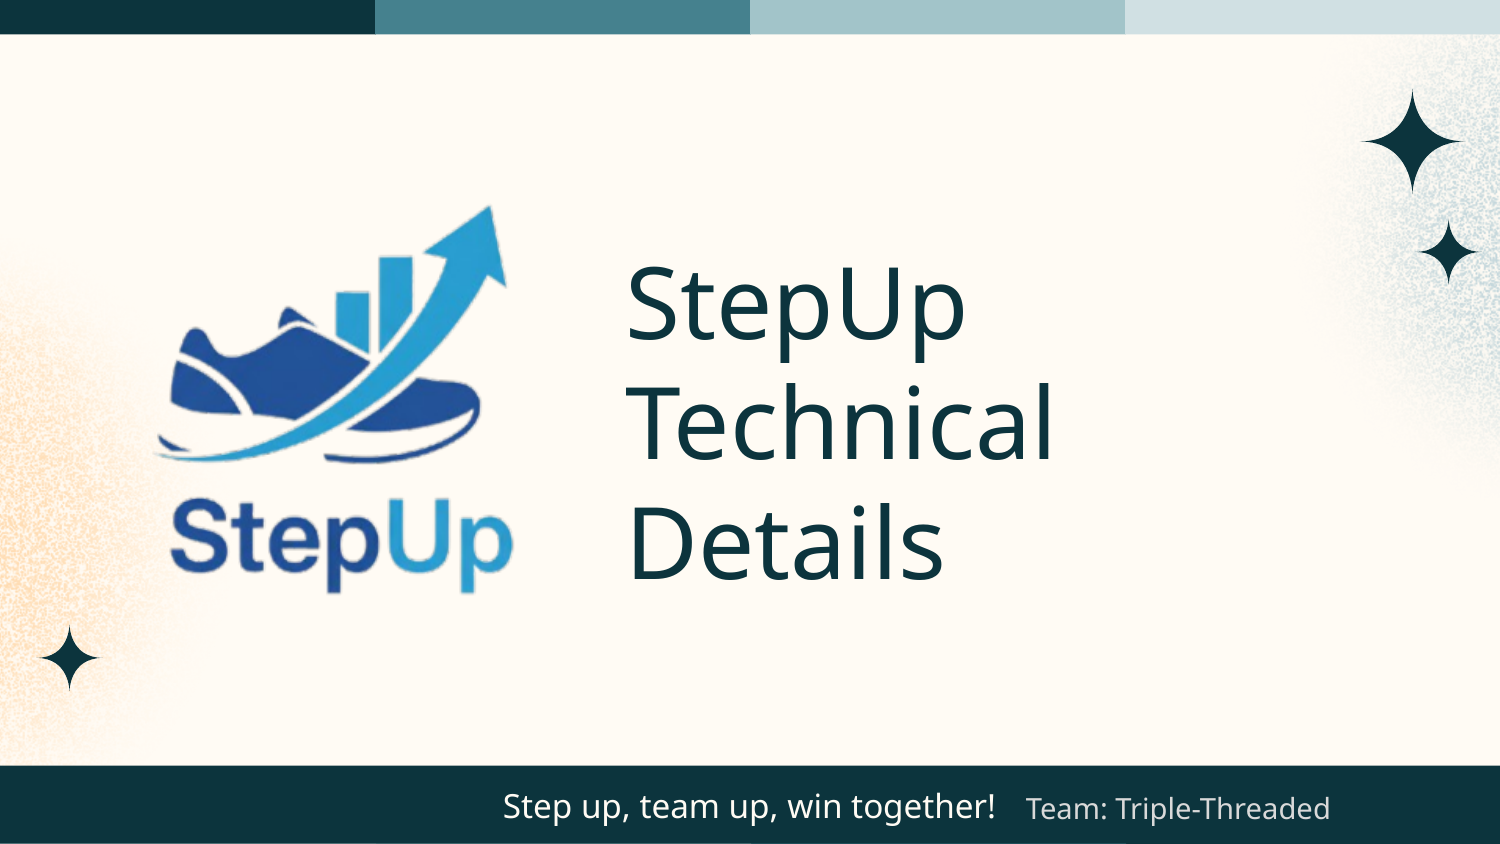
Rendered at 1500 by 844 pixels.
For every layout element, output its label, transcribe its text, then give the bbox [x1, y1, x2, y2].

text_box StepUp Technical Details [610, 224, 1366, 510]
picture [1168, 35, 1500, 527]
text_box Team: Triple-Threaded [1011, 783, 1500, 833]
text_box Step up, team up, win together! [0, 765, 1500, 844]
picture [0, 196, 532, 765]
